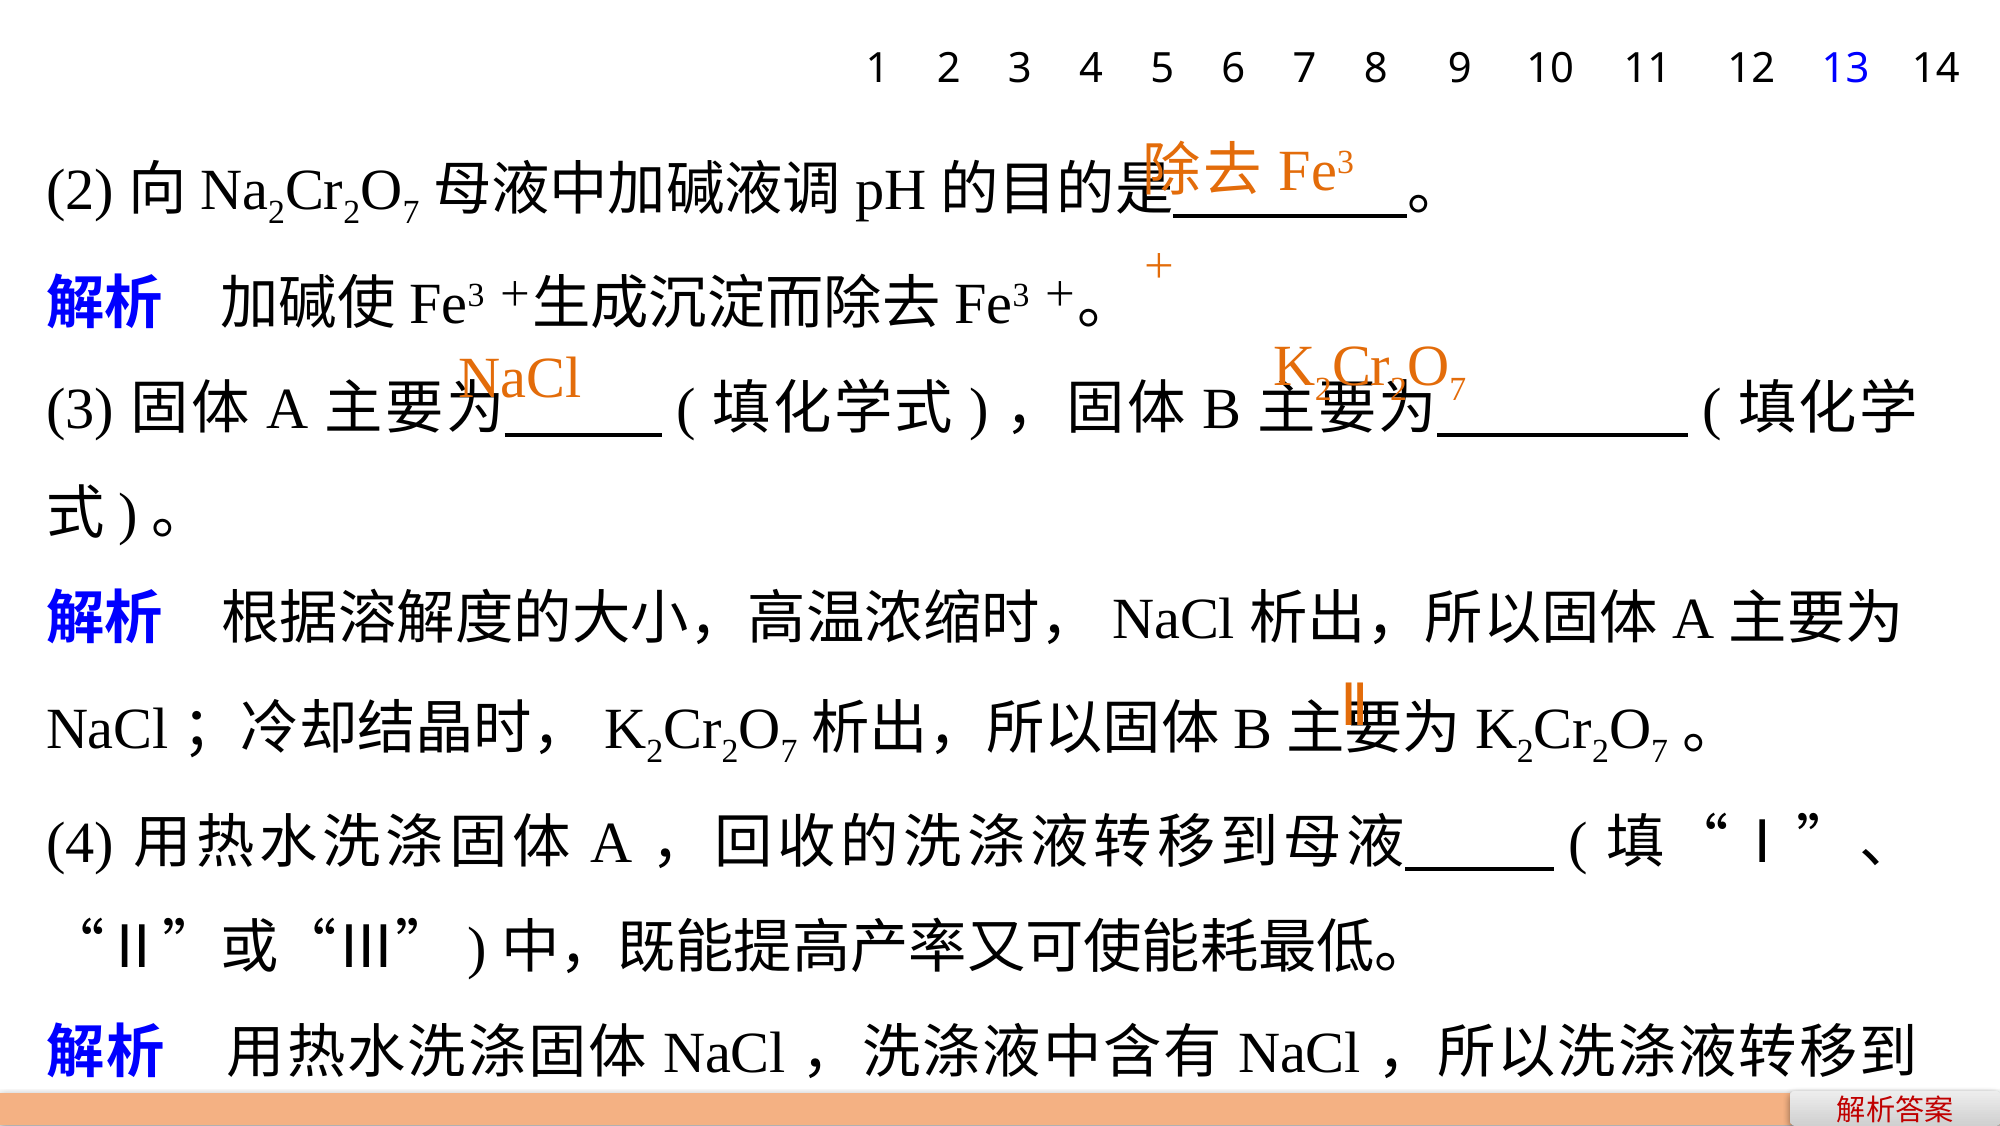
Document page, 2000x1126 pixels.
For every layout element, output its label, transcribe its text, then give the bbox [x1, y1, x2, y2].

text_box 1 [850, 18, 910, 114]
text_box 5 [1135, 18, 1195, 114]
text_box 6 [1206, 18, 1266, 114]
text_box K2Cr2O7 [1258, 319, 1482, 415]
text_box 2 [921, 18, 981, 114]
text_box 10 [1503, 18, 1595, 114]
text_box 除去Fe3＋ [1127, 90, 1383, 210]
text_box 9 [1419, 18, 1492, 114]
text_box NaCl [443, 331, 597, 417]
text_box Ⅱ [1325, 625, 1385, 745]
text_box 13 [1807, 18, 1890, 114]
text_box 14 [1901, 18, 1980, 114]
text_box 4 [1064, 18, 1124, 114]
text_box 8 [1348, 18, 1408, 114]
text_box (2)向Na2Cr2O7母液中加碱液调pH的目的是 。 解析 加碱使Fe3＋生成沉淀而除去Fe3＋。 (3)固体A主要为 (填化学式)，固体B主要为 (填化学式)。 解析 根据溶解度的大小，高温浓缩时，NaCl析出，所以固体A主要为NaCl；冷却结晶时，K2Cr2O7析出，所以固体B主要为K2Cr2O7。 (4)用热水洗涤固体A，回收的洗涤液转移到母液 (填“Ⅰ”、“Ⅱ”或“Ⅲ”)中，既能提高产率又可使能耗最低。 解析 用热水洗涤固体NaCl，洗涤液中含有NaCl，所以洗涤液转移到母液Ⅱ中，既能提高产率又能使能耗最低。 [31, 103, 1933, 1091]
text_box 7 [1277, 18, 1337, 114]
text_box 11 [1606, 18, 1692, 114]
text_box 3 [992, 18, 1052, 114]
text_box 解析答案 [1788, 1089, 2000, 1126]
text_box [0, 1092, 1787, 1126]
text_box 12 [1703, 18, 1796, 114]
